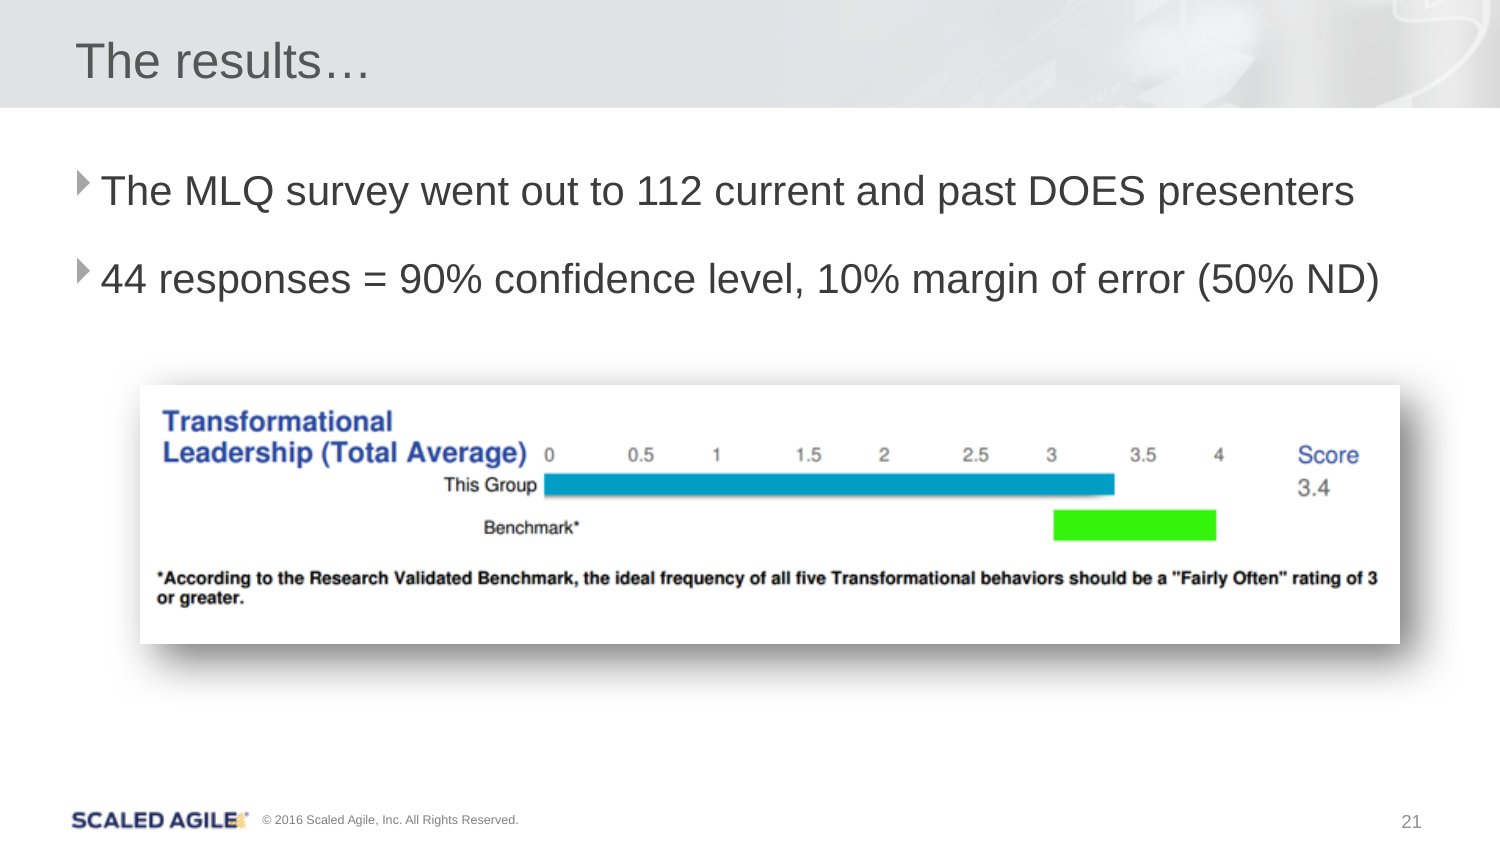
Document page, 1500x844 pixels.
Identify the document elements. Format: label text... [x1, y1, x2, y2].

title The results… [74, 27, 1425, 84]
picture [69, 809, 254, 831]
picture [140, 385, 1401, 645]
list The MLQ survey went out to 112 current and past DOES presenters 44 responses = 90% confidence level, 10% margin of error (50% ND) [64, 158, 1434, 789]
picture [0, 0, 1500, 108]
